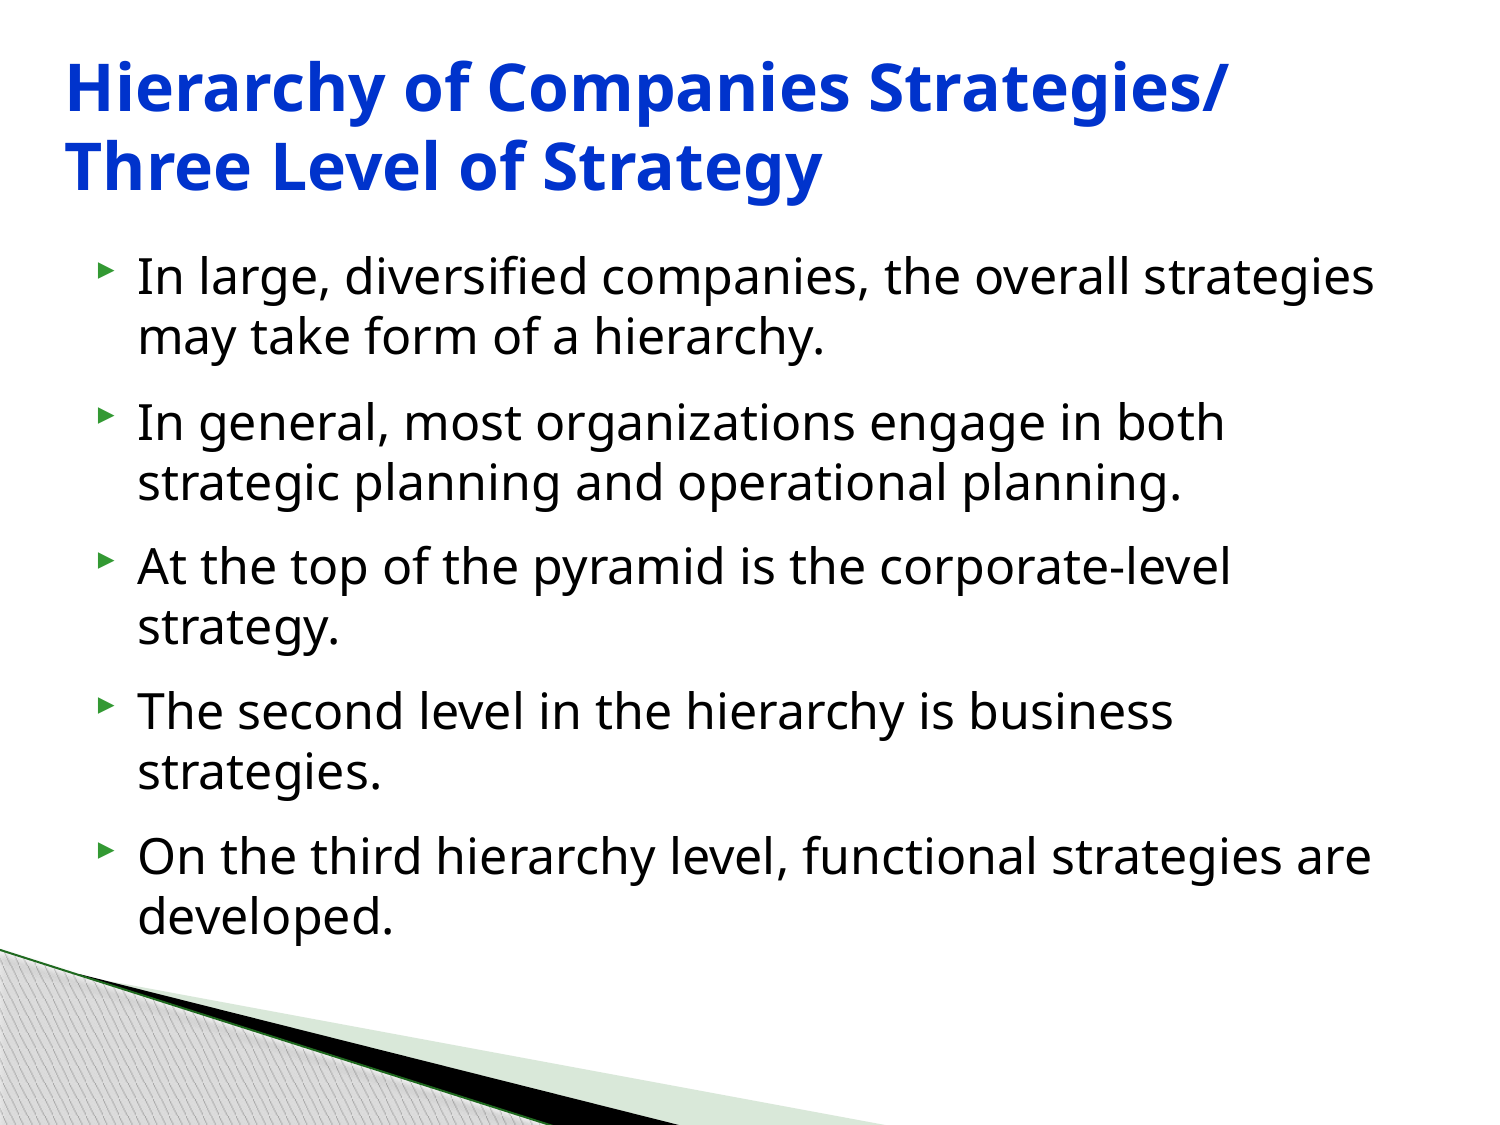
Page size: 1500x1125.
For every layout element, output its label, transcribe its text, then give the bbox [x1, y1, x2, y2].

list In large, diversified companies, the overall strategies may take form of a hierarchy. In general, most organizations engage in both strategic planning and operational planning. At the top of the pyramid is the corporate-level strategy. The second level in the hierarchy is business strategies. On the third hierarchy level, functional strategies are developed. [62, 237, 1413, 1050]
title Hierarchy of Companies Strategies/ Three Level of Strategy [50, 37, 1450, 212]
